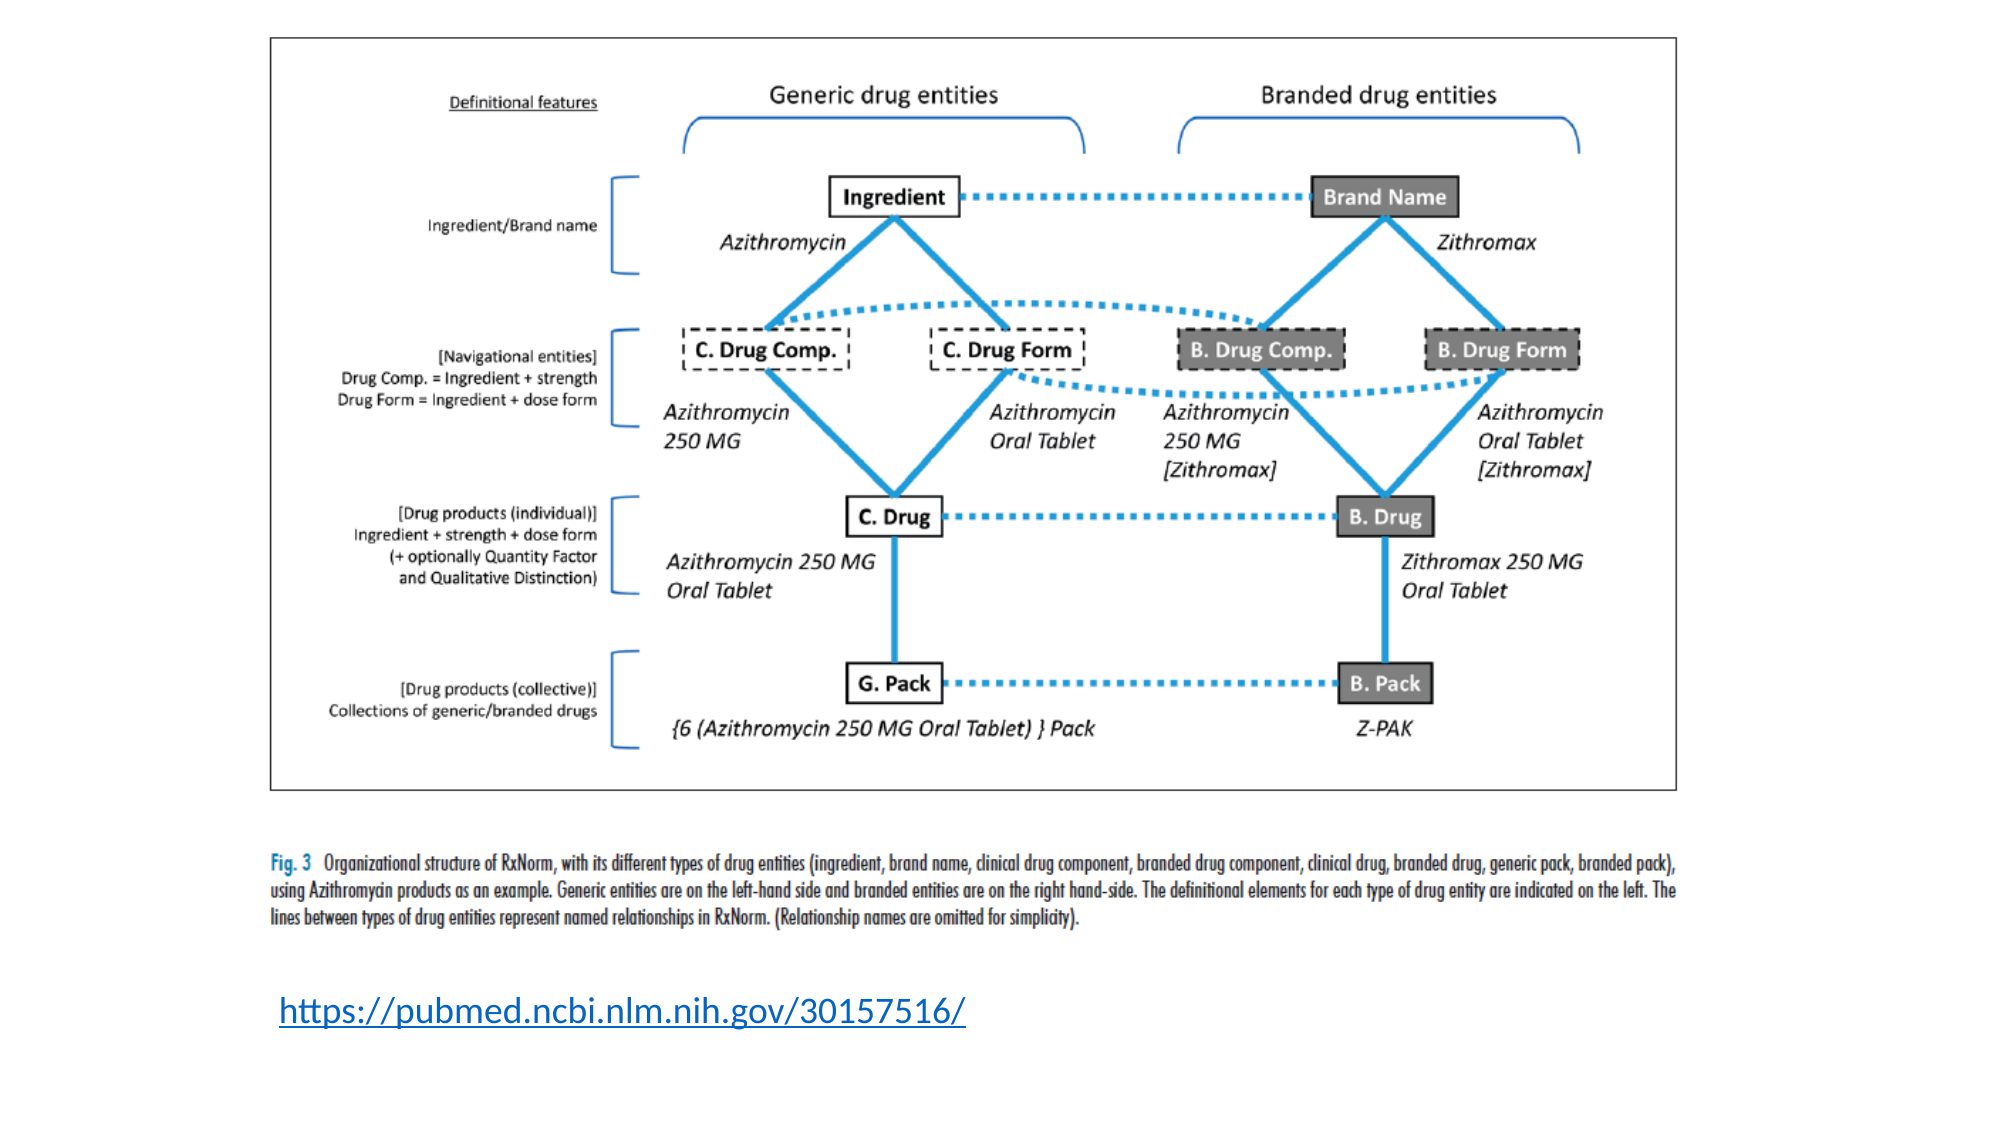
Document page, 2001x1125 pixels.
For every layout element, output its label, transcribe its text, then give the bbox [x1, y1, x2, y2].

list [209, 0, 1707, 939]
text_box https://pubmed.ncbi.nlm.nih.gov/30157516/ [264, 978, 1249, 1038]
